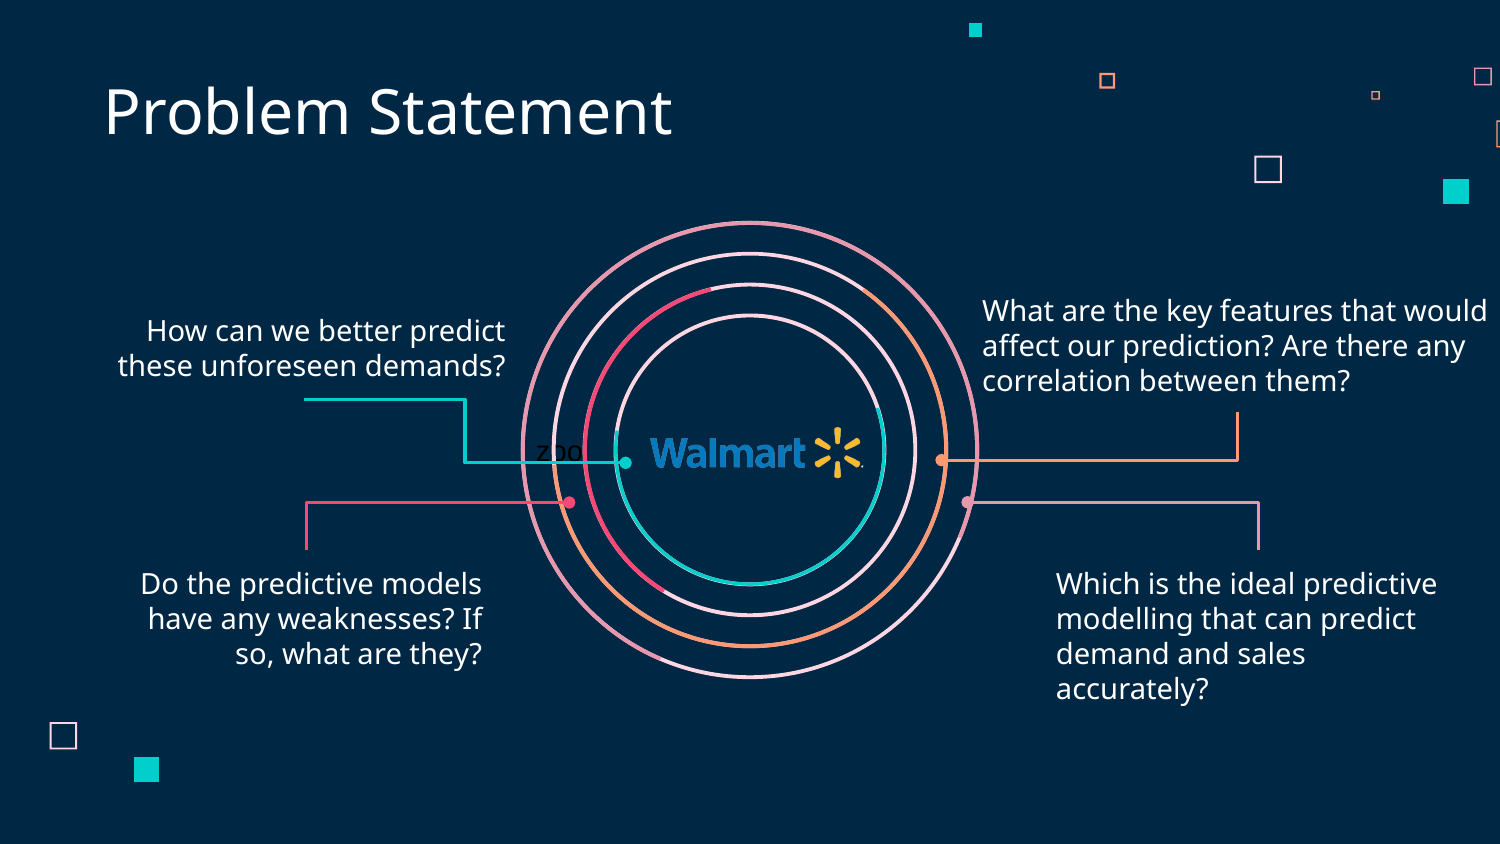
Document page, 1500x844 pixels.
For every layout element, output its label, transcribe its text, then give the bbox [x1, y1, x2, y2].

subtitle What are the key features that would affect our prediction? Are there any correlation between them? [1118, 306, 1500, 412]
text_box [1065, 287, 1114, 585]
text_box [559, 463, 948, 649]
text_box zoo [660, 538, 962, 680]
subtitle Do the predictive models have any weaknesses? If so, what are they? [466, 550, 498, 656]
subtitle What are the key features that would affect our prediction? Are there any correlation between them? [967, 306, 1060, 412]
text_box [970, 462, 979, 499]
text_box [465, 399, 626, 464]
title Problem Statement [88, 67, 865, 163]
picture [645, 387, 867, 518]
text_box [1088, 380, 1138, 672]
text_box [591, 287, 712, 397]
text_box [527, 220, 980, 459]
text_box [861, 288, 949, 459]
text_box [521, 471, 531, 501]
text_box [957, 507, 973, 539]
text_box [413, 394, 462, 658]
subtitle How can we better predict these unforeseen demands? [49, 267, 521, 398]
text_box [584, 471, 666, 593]
text_box [527, 504, 662, 661]
text_box [623, 313, 880, 408]
text_box [615, 471, 862, 586]
text_box [558, 251, 865, 397]
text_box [304, 399, 408, 464]
text_box [663, 282, 918, 618]
text_box [872, 407, 886, 510]
text_box [552, 471, 563, 501]
subtitle Do the predictive models have any weaknesses? If so, what are they? [115, 550, 408, 656]
subtitle Which is the ideal predictive modelling that can predict demand and sales accurately? [1040, 550, 1476, 698]
